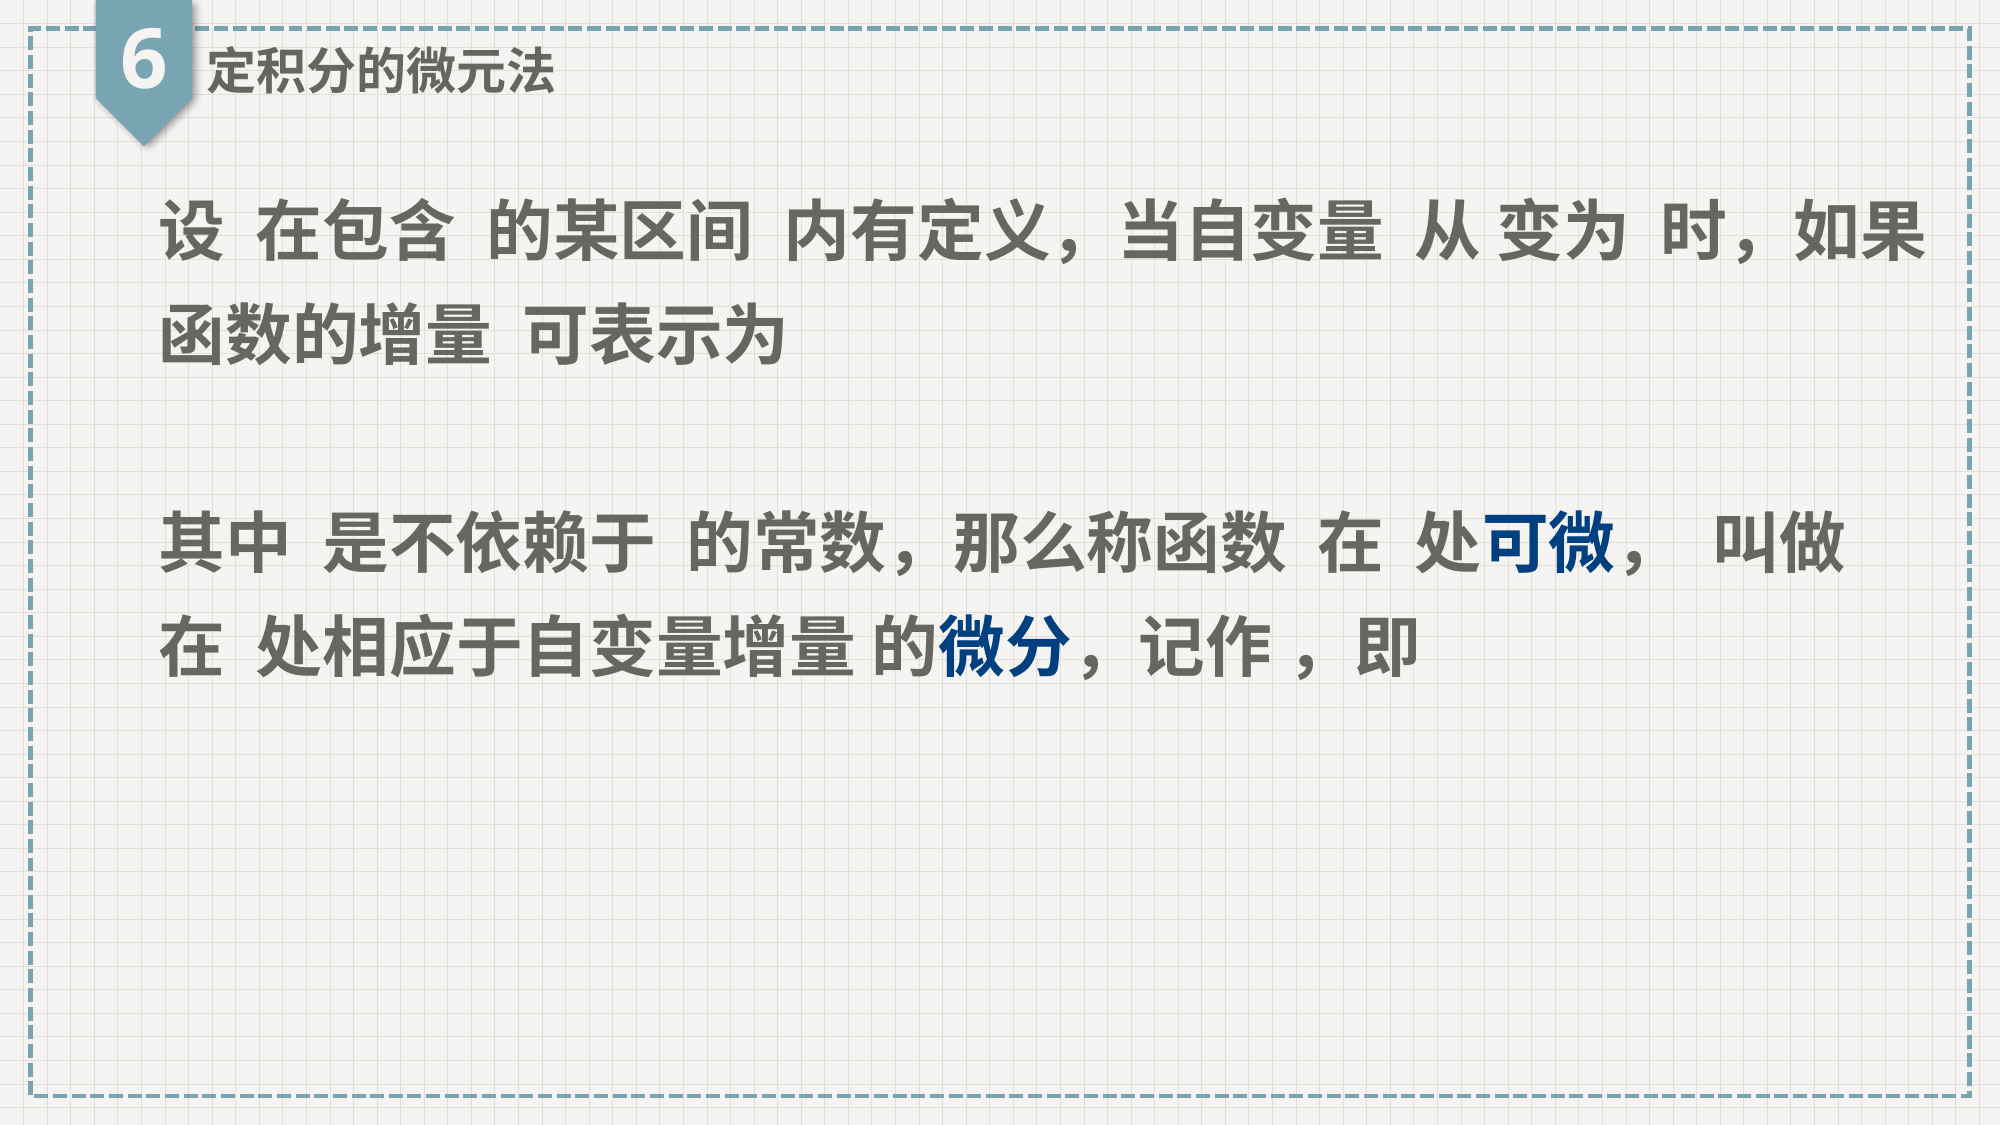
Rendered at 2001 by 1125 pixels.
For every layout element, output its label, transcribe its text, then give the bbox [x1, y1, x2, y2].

list 6 [95, 0, 193, 123]
list 定积分的微元法 [192, 35, 883, 112]
